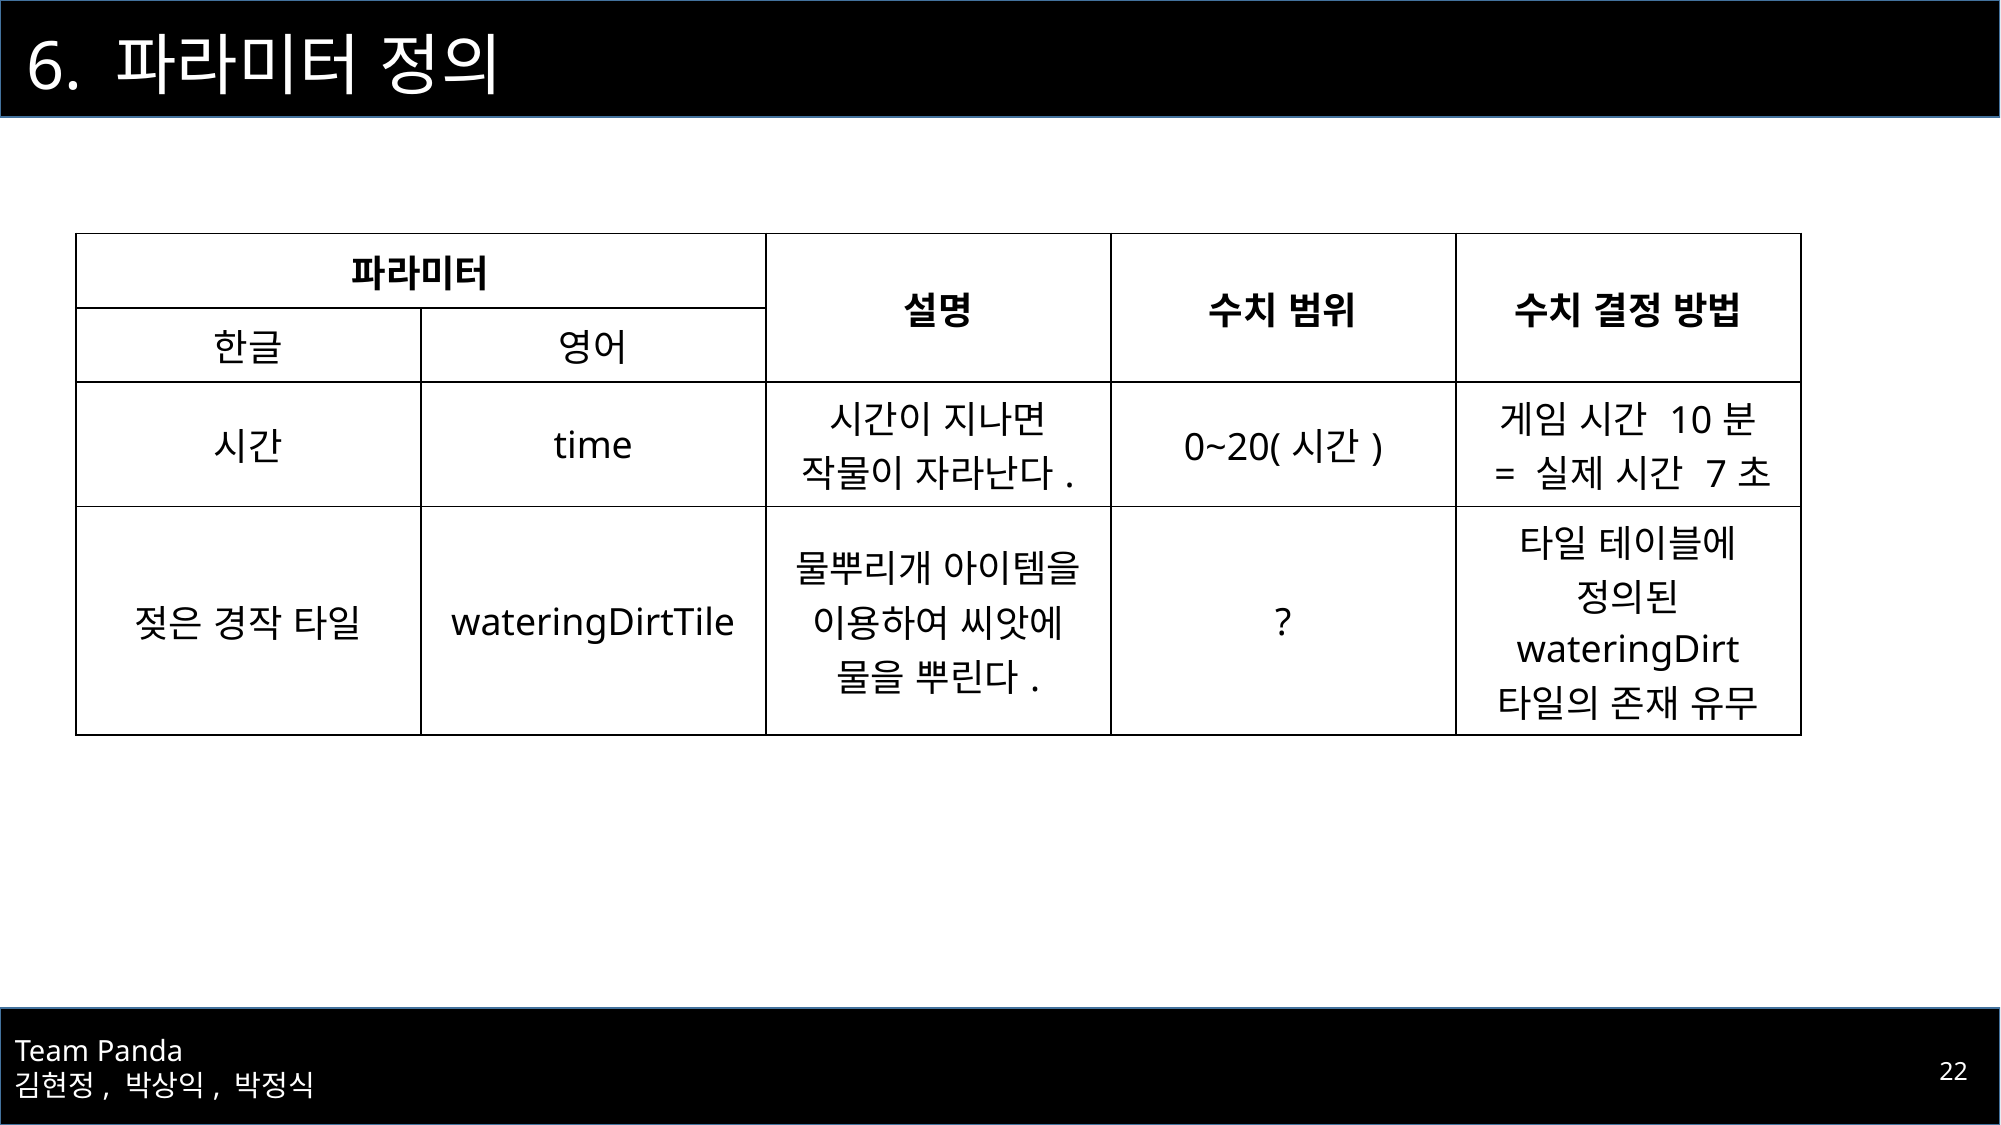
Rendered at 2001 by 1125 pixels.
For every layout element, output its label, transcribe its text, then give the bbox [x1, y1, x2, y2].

table_cell 영어 [422, 309, 765, 381]
table_cell 젖은 경작 타일 [77, 507, 420, 734]
table_cell wateringDirtTile [422, 507, 765, 734]
table_header 수치 범위 [1112, 234, 1455, 381]
table_cell 물뿌리개 아이템을 이용하여 씨앗에 물을 뿌린다. [767, 507, 1110, 734]
table_cell 시간 [77, 383, 420, 506]
table_cell 0~20(시간) [1112, 383, 1455, 506]
table_cell 한글 [77, 309, 420, 381]
table_cell 타일 테이블에 정의된 wateringDirt 타일의 존재 유무 [1457, 507, 1800, 734]
table_header 설명 [767, 234, 1110, 381]
table_cell 게임 시간 10분 = 실제 시간 7초 [1457, 383, 1800, 506]
table_cell ? [1112, 507, 1455, 734]
table_cell time [422, 383, 765, 506]
table_header 수치 결정 방법 [1457, 234, 1800, 381]
title 6. 파라미터 정의 [10, 3, 1736, 132]
table_cell 시간이 지나면 작물이 자라난다. [767, 383, 1110, 506]
table_header 파라미터 [77, 234, 765, 307]
